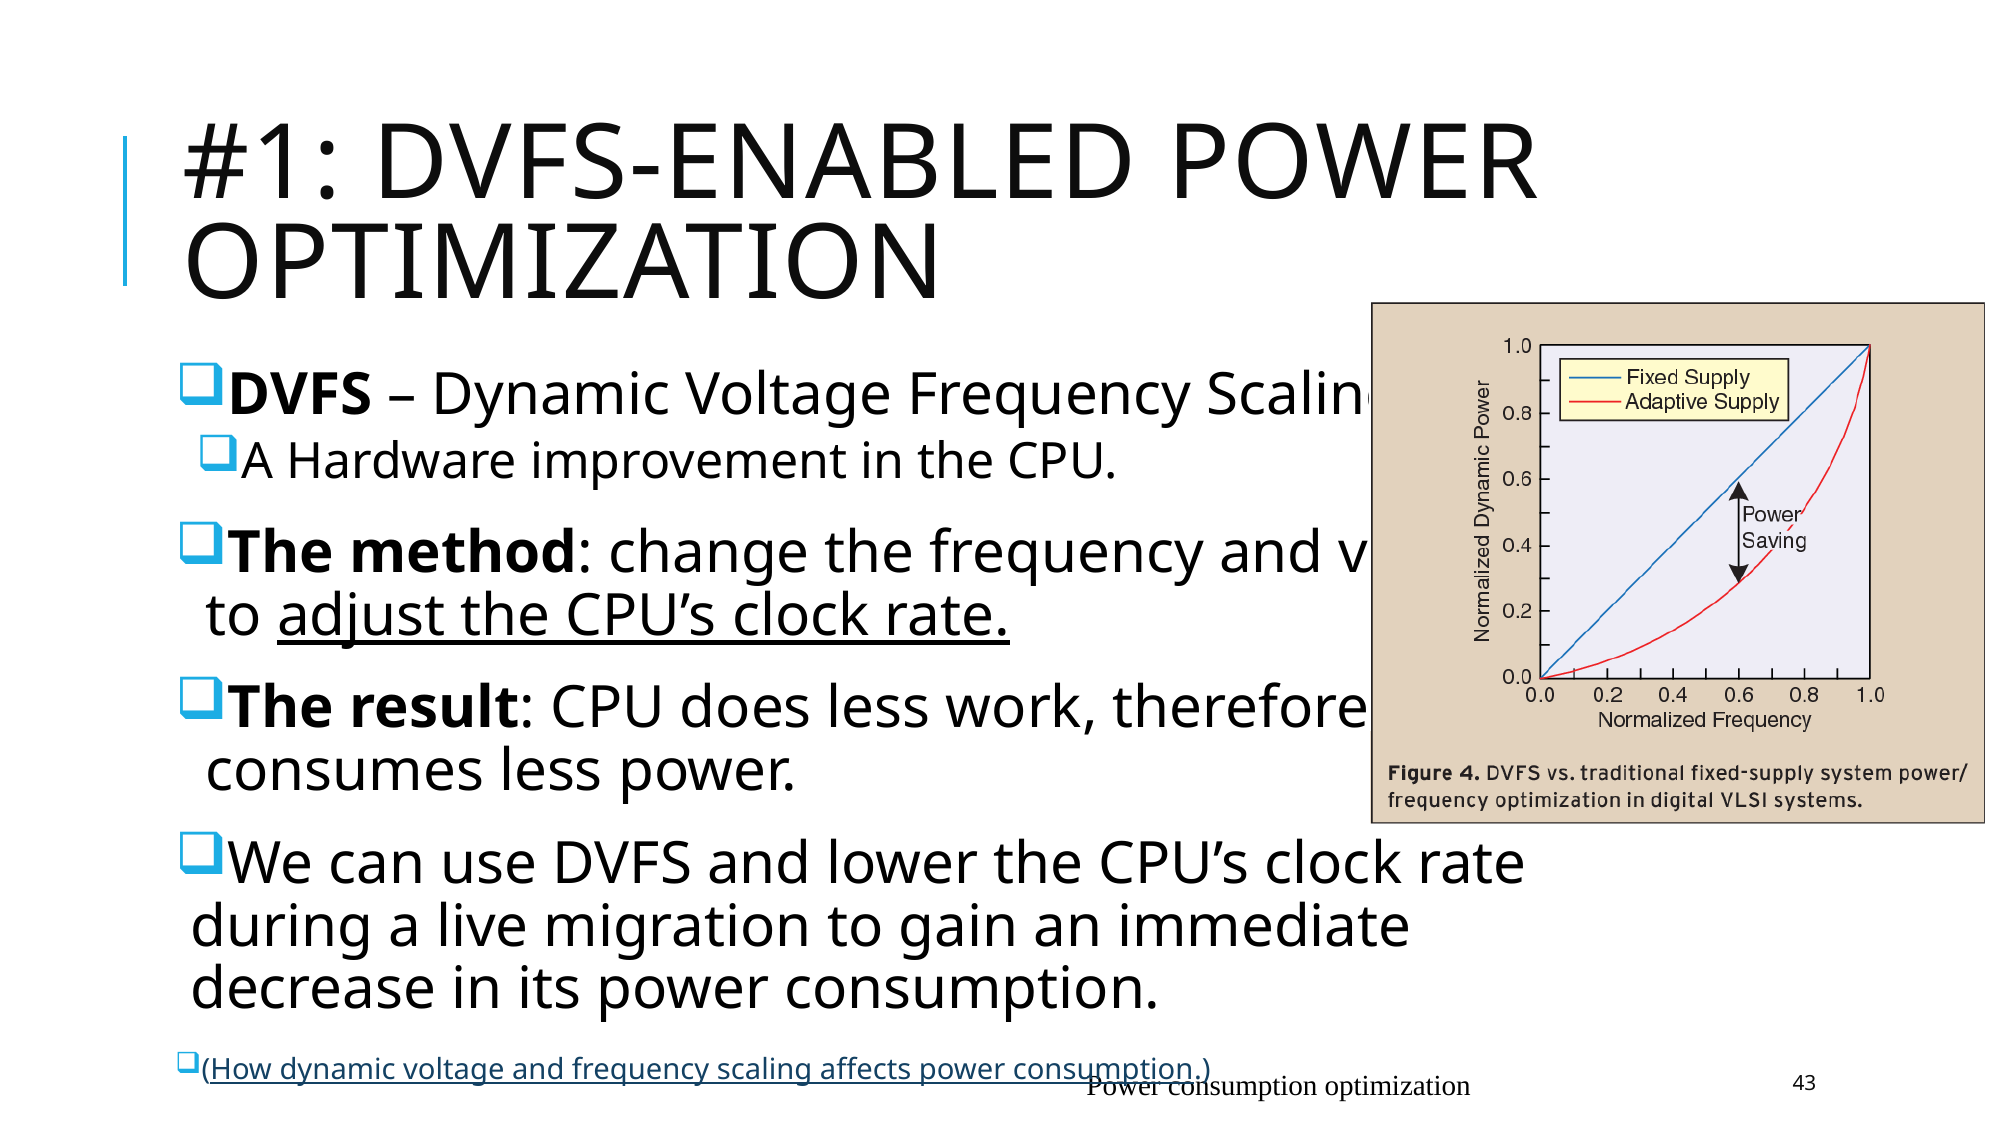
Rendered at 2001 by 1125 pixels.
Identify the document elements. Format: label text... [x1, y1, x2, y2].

slide_number 43 [1777, 1061, 1938, 1107]
list DVFS – Dynamic Voltage Frequency Scaling. A Hardware improvement in the CPU. The method: change the frequency and voltage to adjust the CPU’s clock rate. The result: CPU does less work, therefore consumes less power. We can use DVFS and lower the CPU’s clock rate during a live migration to gain an immediate decrease in its power consumption. (How dynamic voltage and frequency scaling affects power consumption.) [168, 356, 1631, 1107]
title #1: DVFS-enabled power optimization [168, 96, 1763, 342]
footer Power consumption optimization [794, 1061, 1763, 1107]
picture [1368, 301, 1986, 824]
